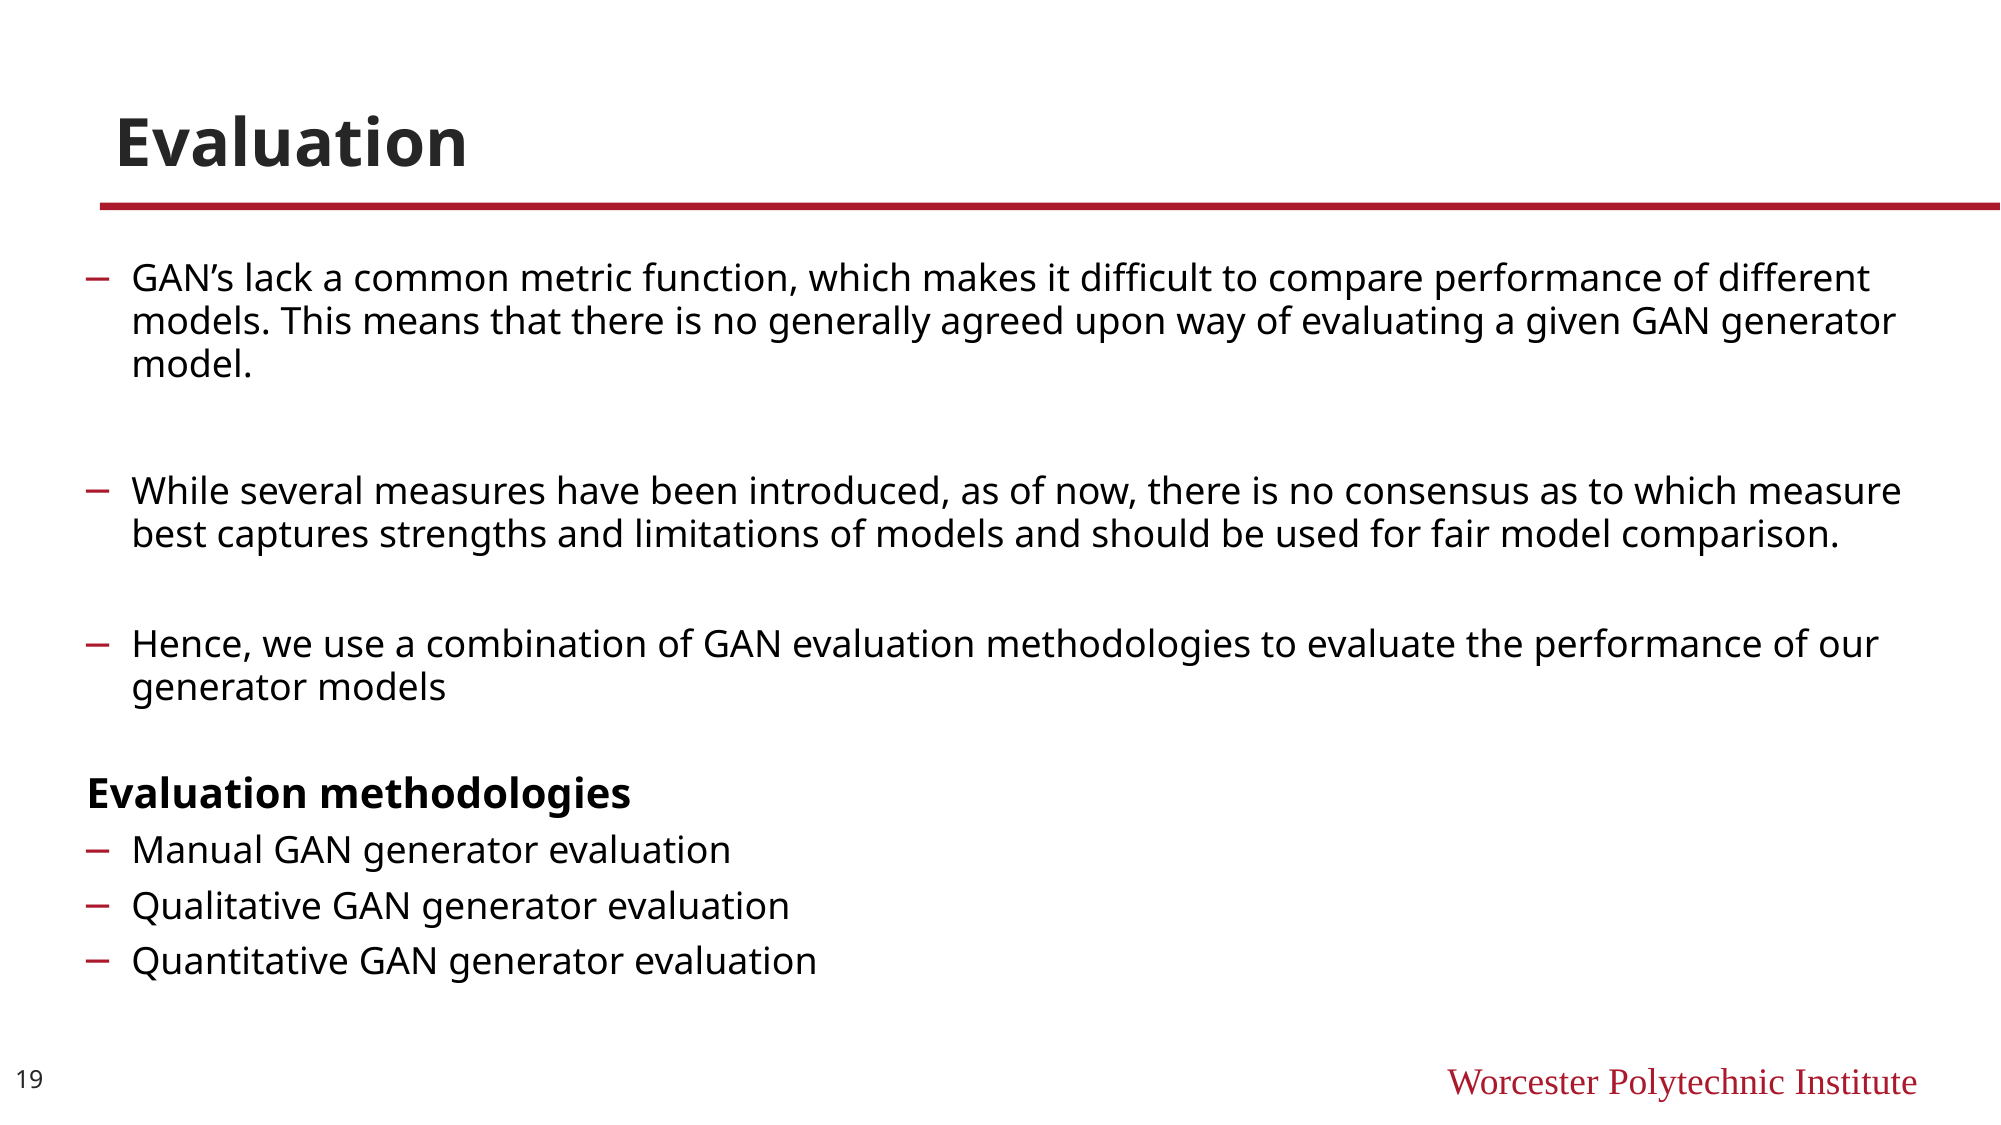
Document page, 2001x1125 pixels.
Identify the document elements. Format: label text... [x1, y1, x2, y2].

list GAN’s lack a common metric function, which makes it difficult to compare performance of different models. This means that there is no generally agreed upon way of evaluating a given GAN generator model. While several measures have been introduced, as of now, there is no consensus as to which measure best captures strengths and limitations of models and should be used for fair model comparison. Hence, we use a combination of GAN evaluation methodologies to evaluate the performance of our generator models Evaluation methodologies Manual GAN generator evaluation Qualitative GAN generator evaluation Quantitative GAN generator evaluation [18, 249, 1982, 1013]
slide_number 19 [0, 1047, 100, 1113]
title Evaluation [99, 56, 1900, 188]
